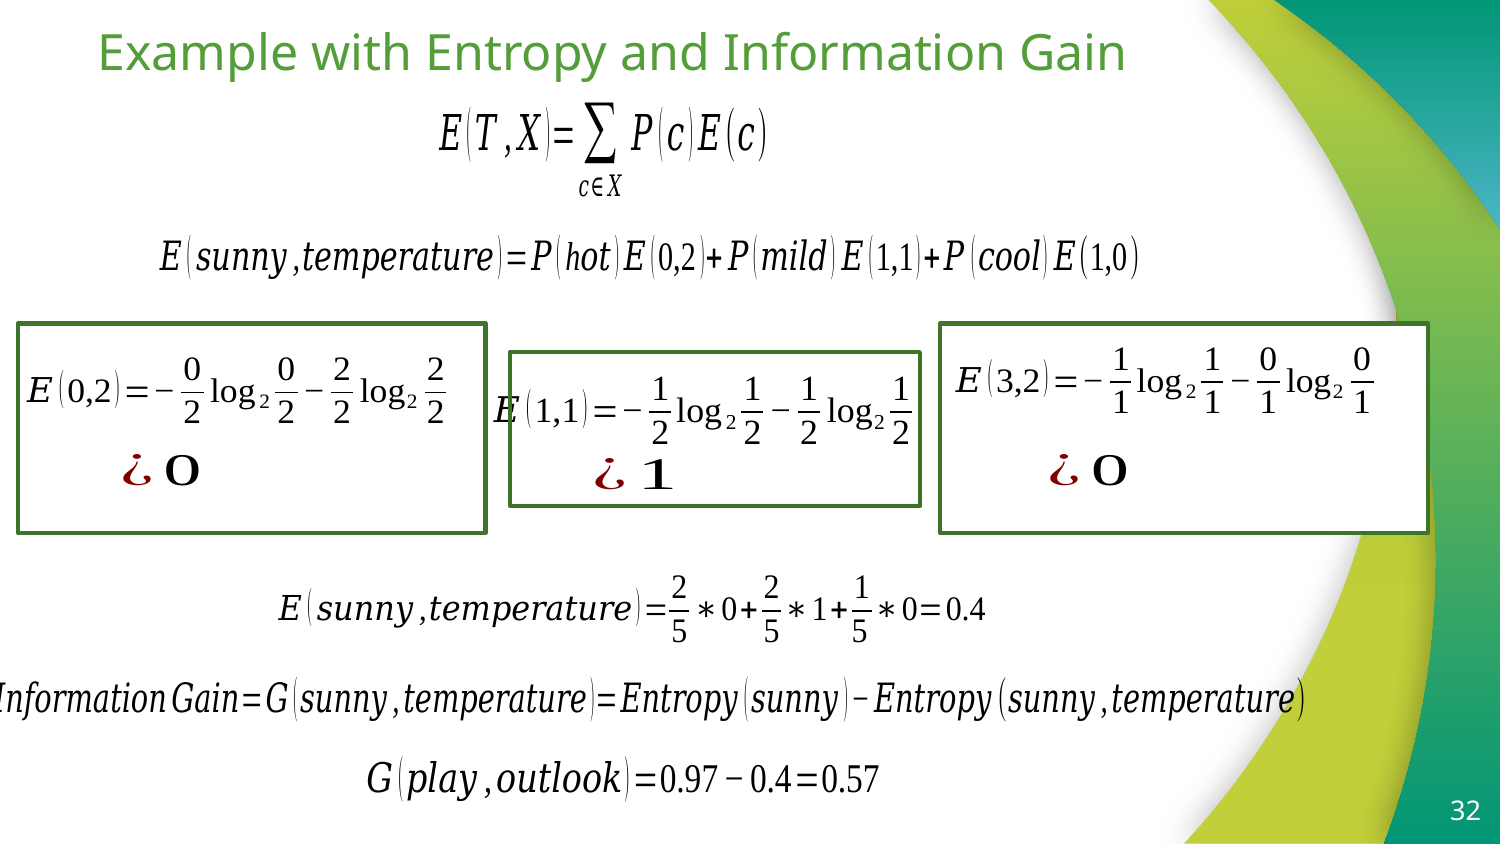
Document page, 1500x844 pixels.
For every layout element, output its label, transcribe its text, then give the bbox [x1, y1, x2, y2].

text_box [17, 323, 486, 534]
slide_number 32 [1391, 779, 1482, 844]
title Example with Entropy and Information Gain [41, 16, 1184, 82]
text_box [491, 351, 921, 507]
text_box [939, 323, 1429, 534]
